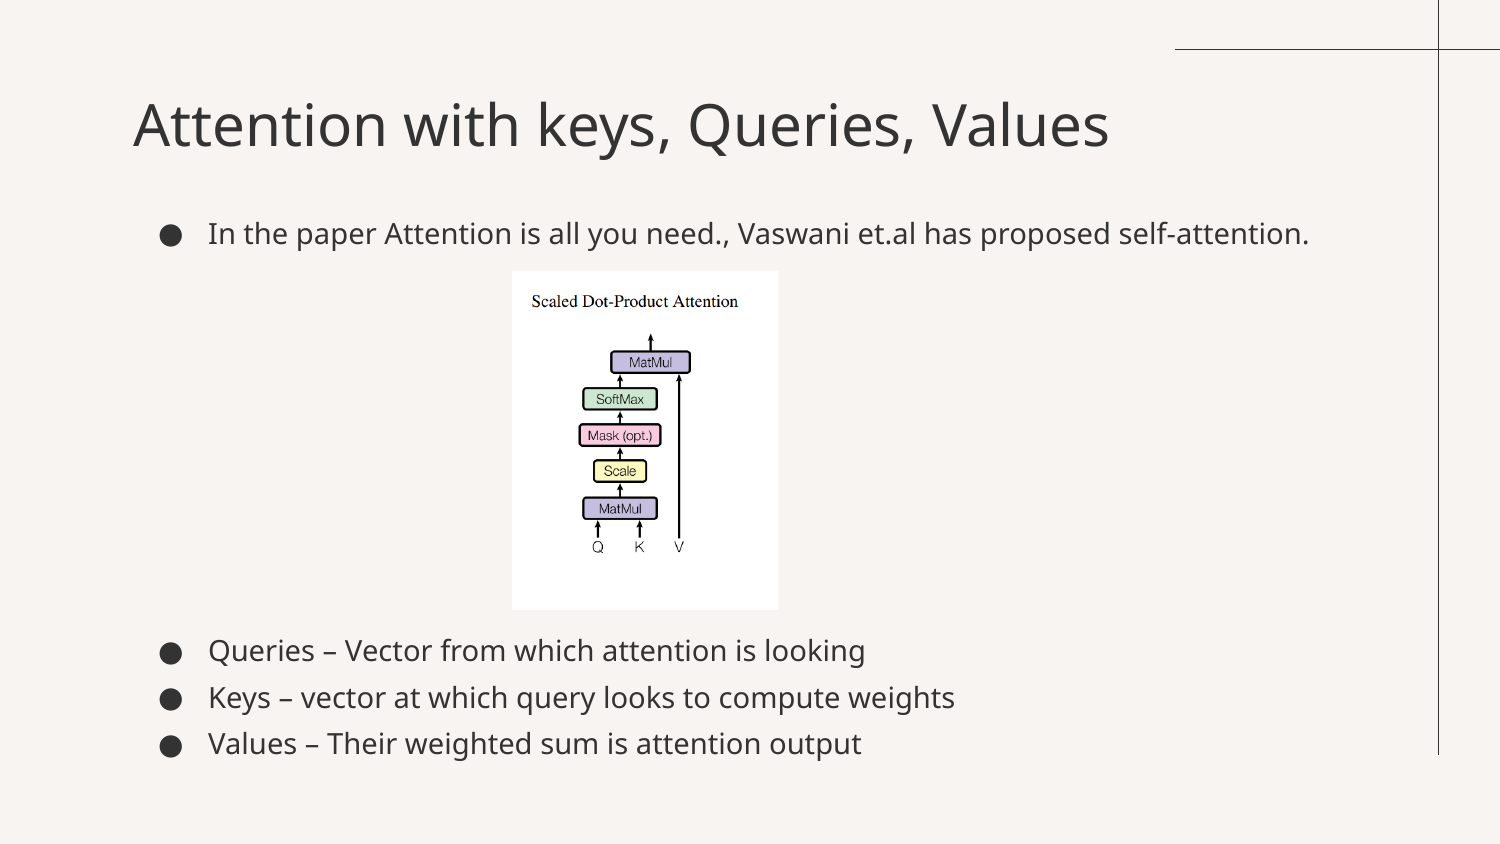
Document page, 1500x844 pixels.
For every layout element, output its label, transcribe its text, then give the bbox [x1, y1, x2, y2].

picture [511, 270, 779, 610]
title Attention with keys, Queries, Values [118, 72, 1382, 167]
list In the paper Attention is all you need., Vaswani et.al has proposed self-attention. Queries – Vector from which attention is looking Keys – vector at which query looks to compute weights Values – Their weighted sum is attention output [118, 194, 1382, 756]
